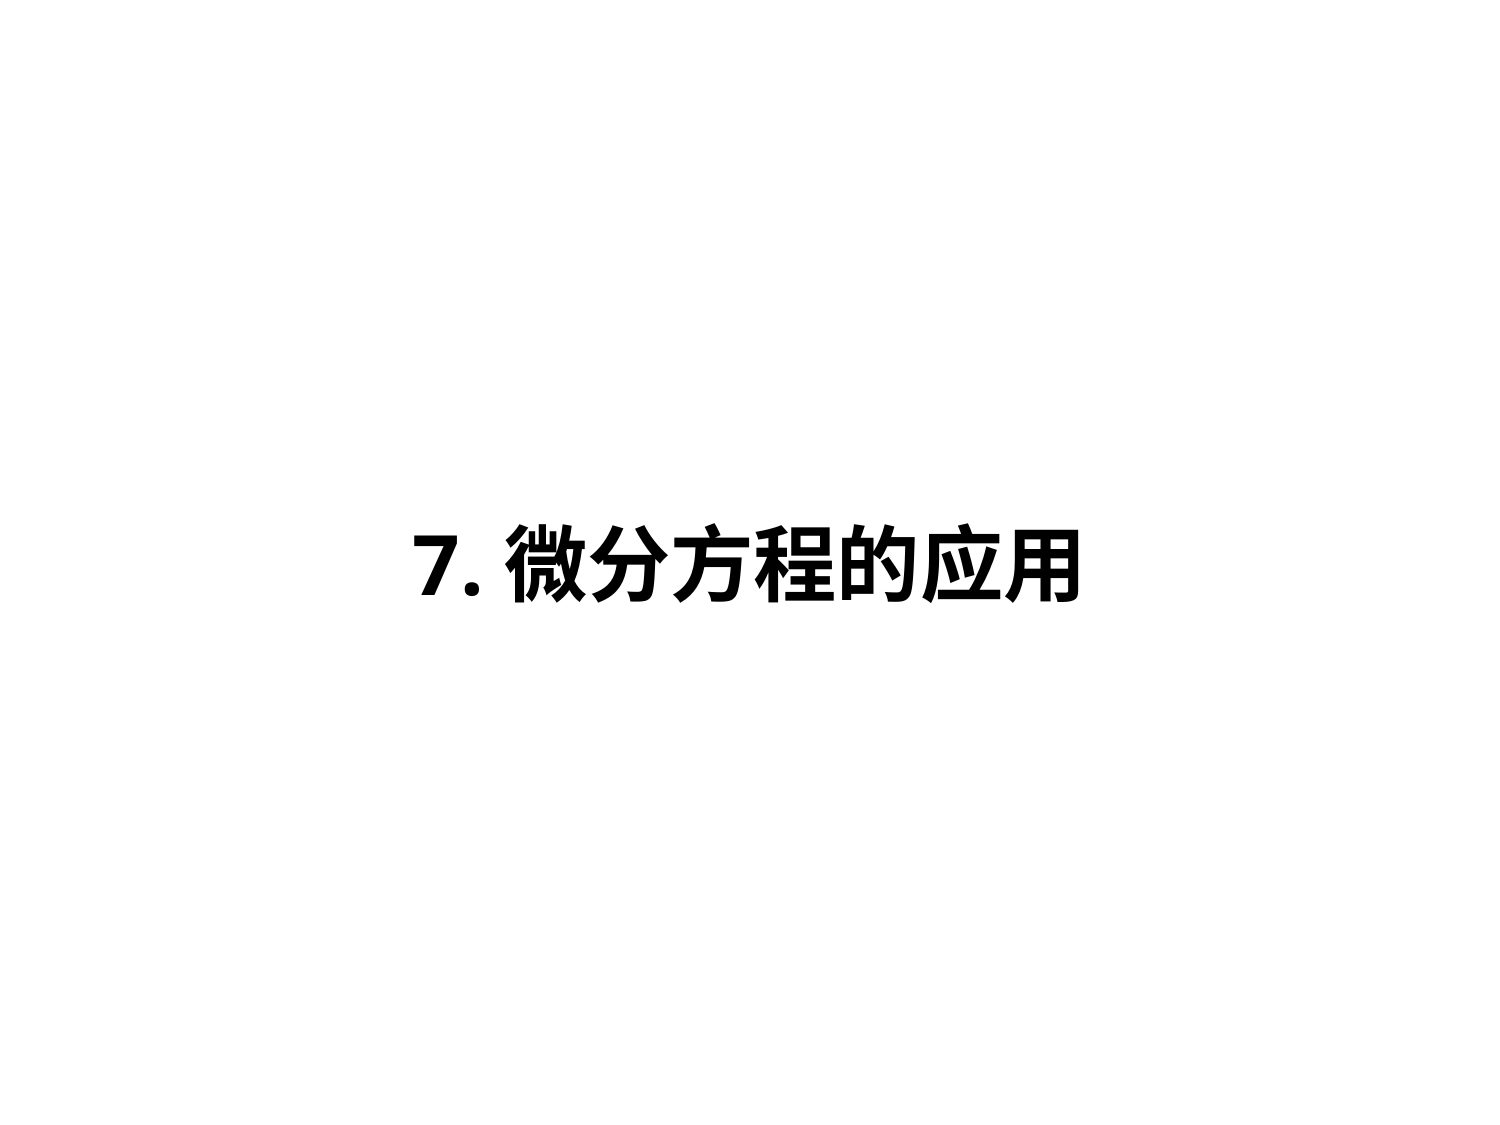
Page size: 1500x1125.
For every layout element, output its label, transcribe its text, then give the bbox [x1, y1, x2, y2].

title 7.微分方程的应用 [255, 426, 1244, 699]
